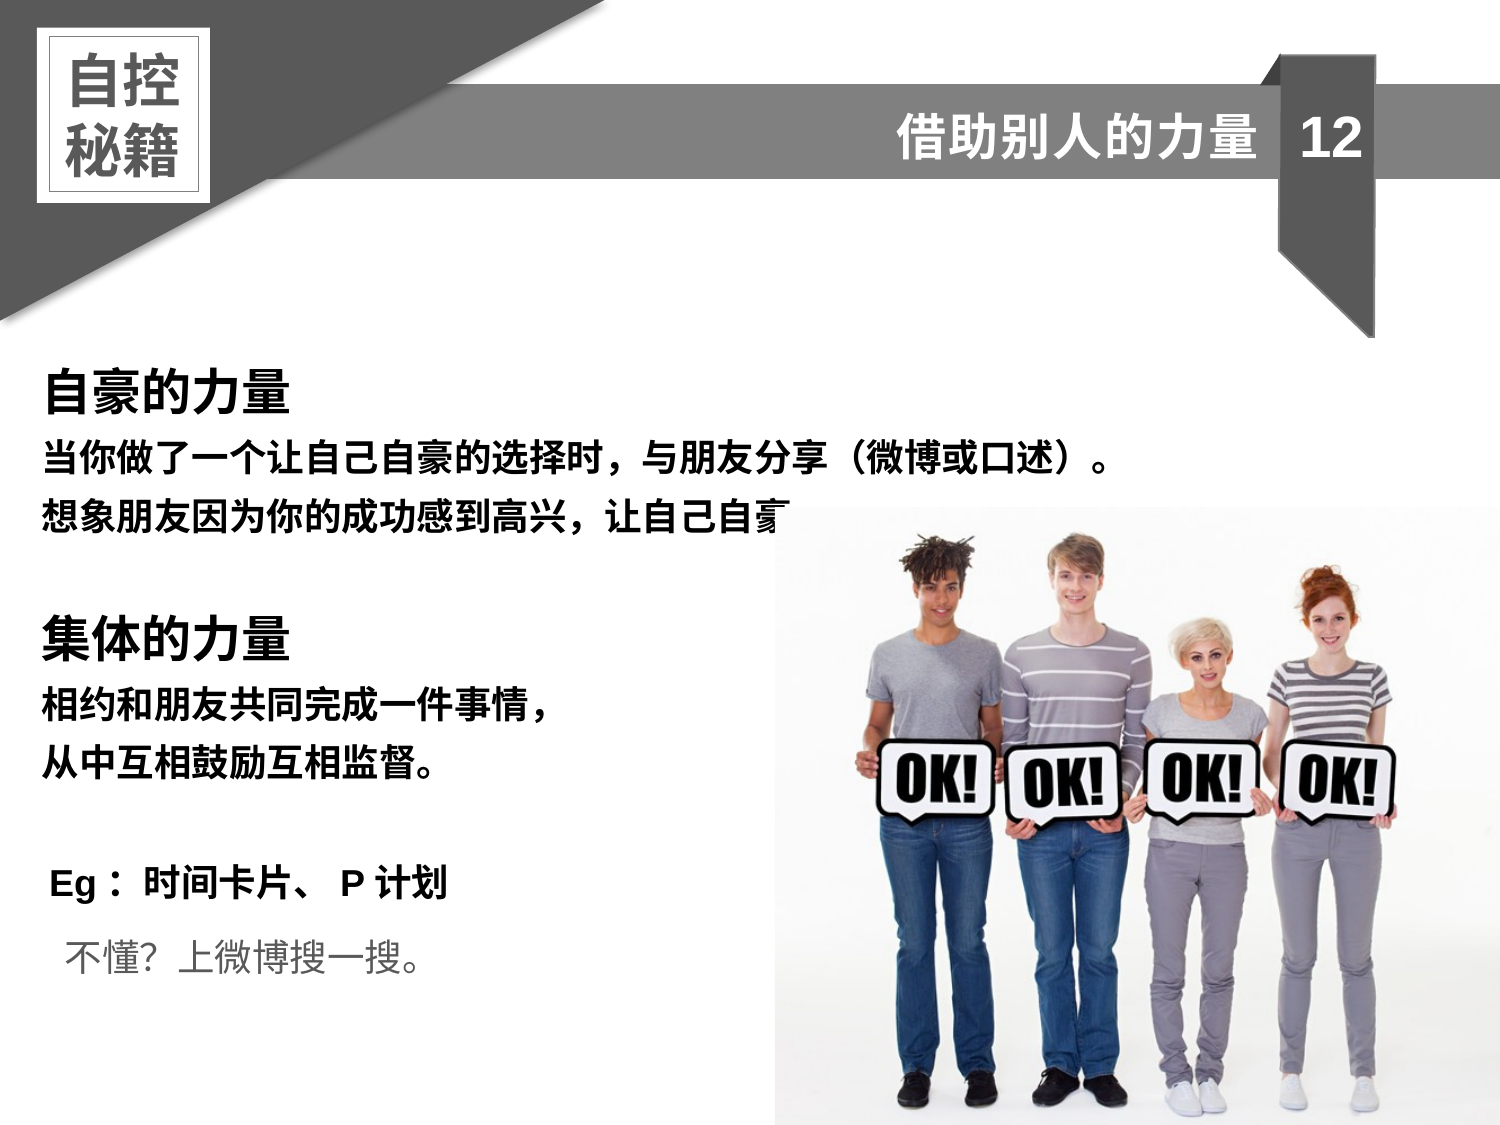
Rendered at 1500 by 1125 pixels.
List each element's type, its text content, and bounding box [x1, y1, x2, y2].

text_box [0, 0, 605, 321]
text_box 不懂？上微博搜一搜。 [49, 927, 455, 987]
text_box [1380, 84, 1500, 179]
text_box [605, 84, 1259, 179]
text_box Eg：时间卡片、P计划 [34, 852, 464, 912]
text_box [1259, 52, 1380, 337]
picture [774, 506, 1500, 1125]
text_box 自豪的力量 当你做了一个让自己自豪的选择时，与朋友分享（微博或口述）。 想象朋友因为你的成功感到高兴，让自己自豪。 集体的力量 相约和朋友共同完成一件事情， 从中互相鼓励互相监督。 [26, 335, 1261, 844]
text_box 借助别人的力量 [881, 97, 1259, 173]
